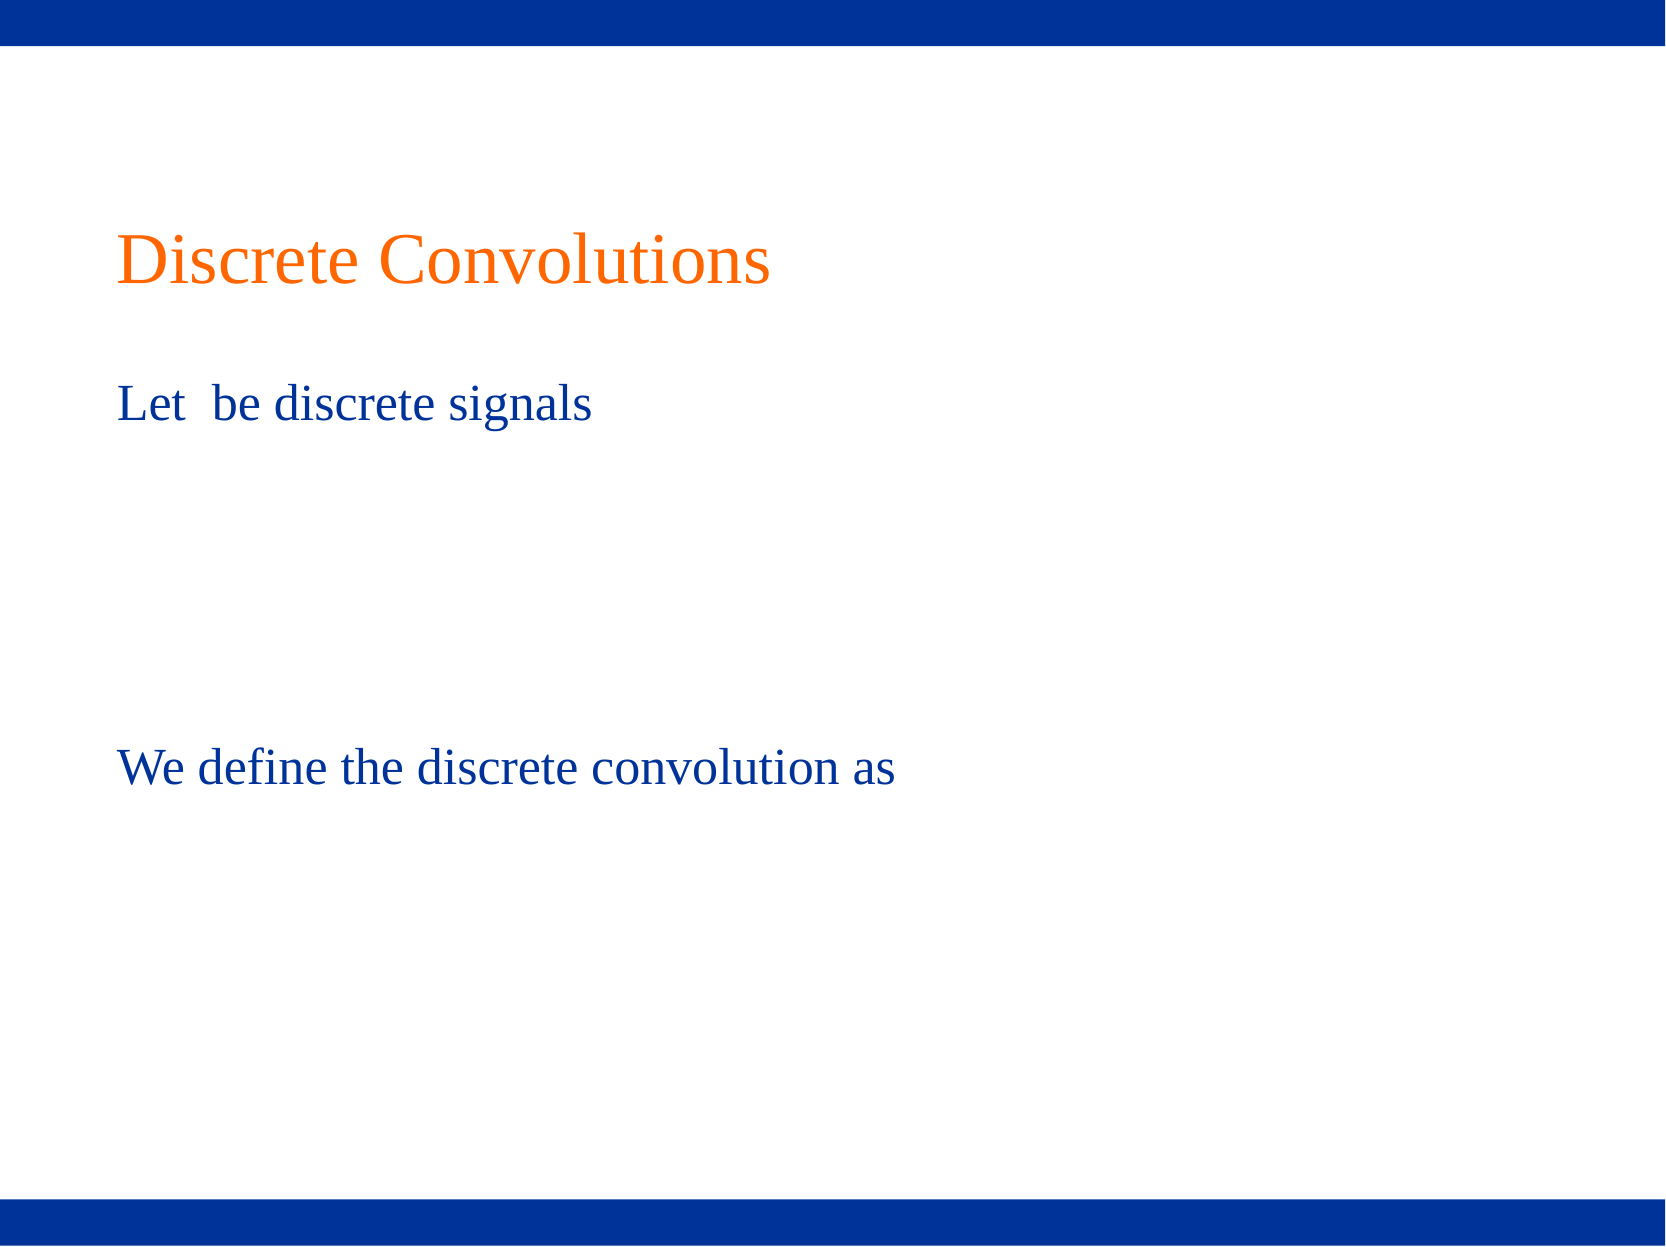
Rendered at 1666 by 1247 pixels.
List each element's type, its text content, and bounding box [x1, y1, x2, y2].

title Discrete Convolutions [100, 150, 1288, 358]
footer [575, 1151, 1103, 1235]
